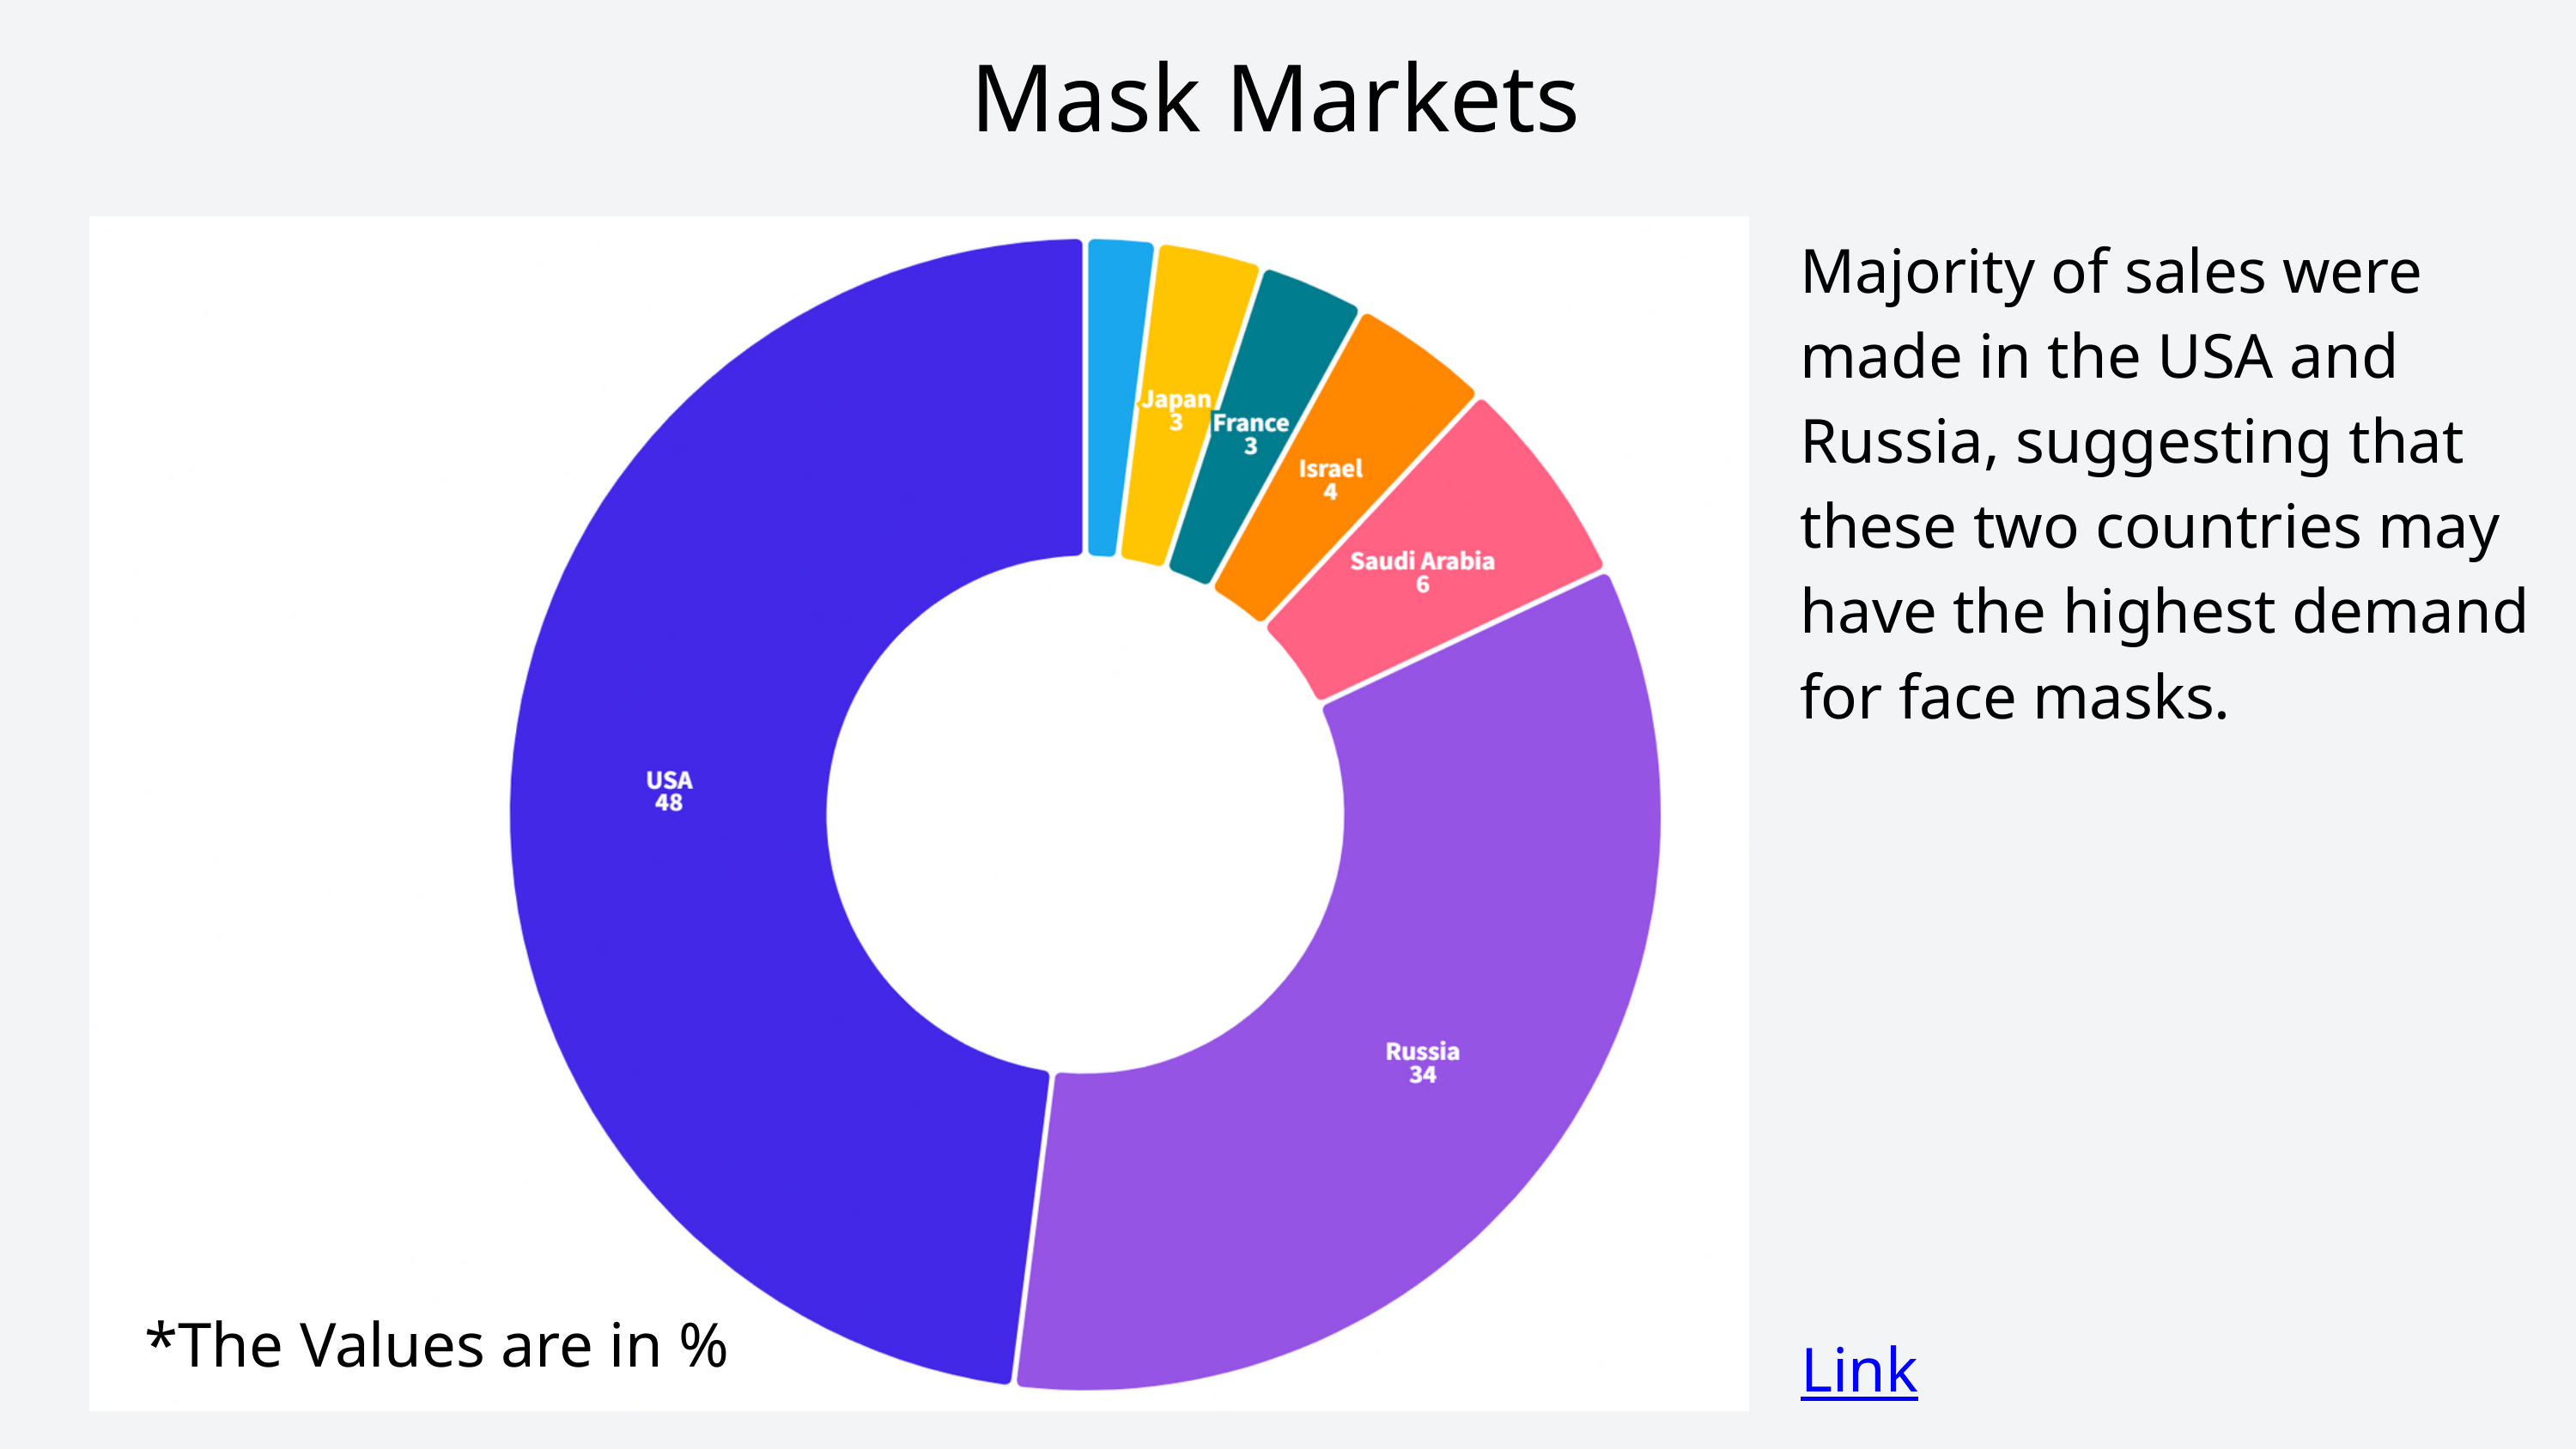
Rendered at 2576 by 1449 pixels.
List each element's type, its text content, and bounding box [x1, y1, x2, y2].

picture [88, 216, 1750, 1411]
text_box Mask Markets [409, 20, 2167, 150]
text_box Link [1800, 1329, 1919, 1415]
text_box Majority of sales were made in the USA and Russia, suggesting that these two countries may have the highest demand for face masks. [1800, 220, 2533, 731]
